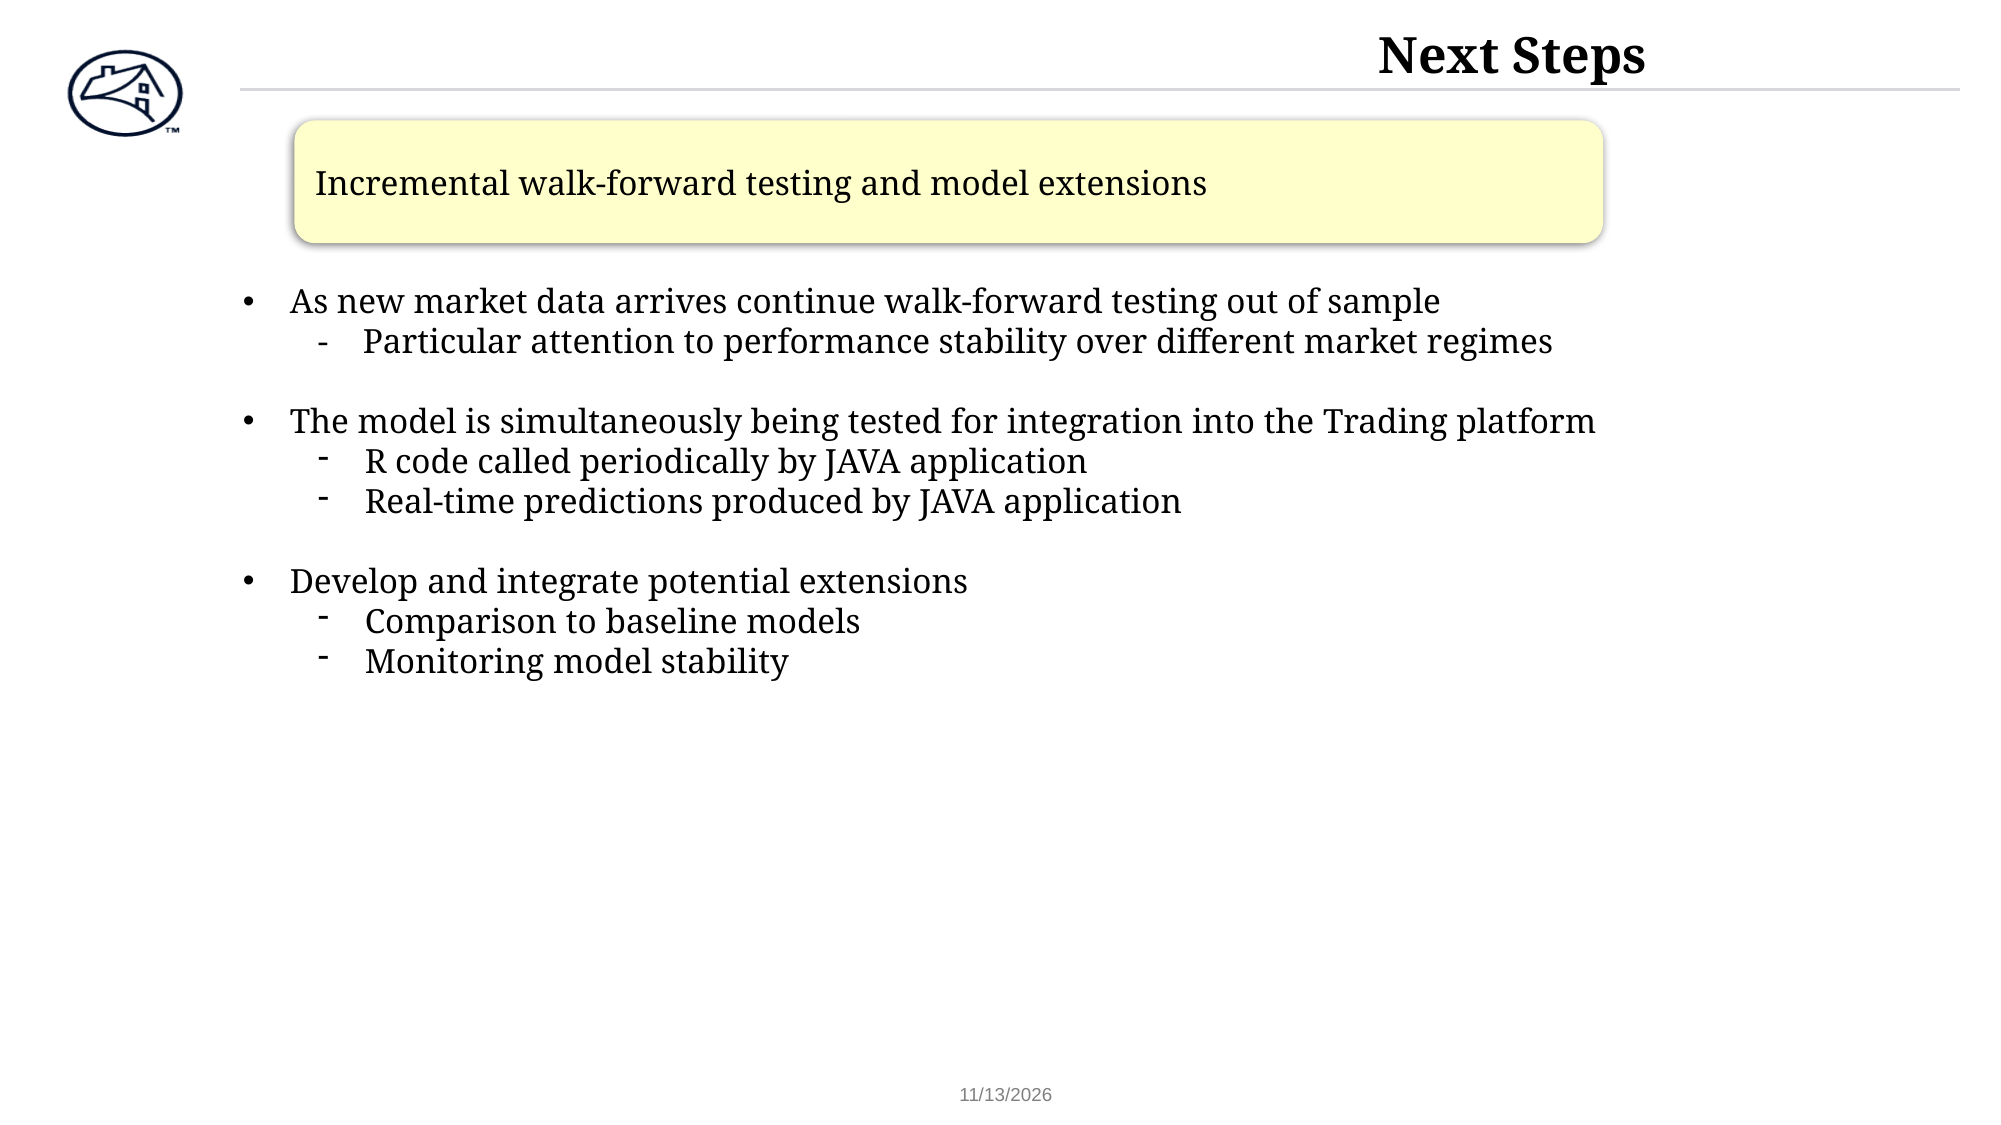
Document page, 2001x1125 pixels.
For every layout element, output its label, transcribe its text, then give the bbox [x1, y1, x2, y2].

picture [18, 12, 217, 140]
text_box As new market data arrives continue walk-forward testing out of sample - Particular attention to performance stability over different market regimes The model is simultaneously being tested for integration into the Trading platform R code called periodically by JAVA application Real-time predictions produced by JAVA application Develop and integrate potential extensions Comparison to baseline models Monitoring model stability [228, 243, 1656, 827]
text_box Next Steps [411, 16, 1662, 91]
text_box Incremental walk-forward testing and model extensions [294, 120, 1604, 243]
